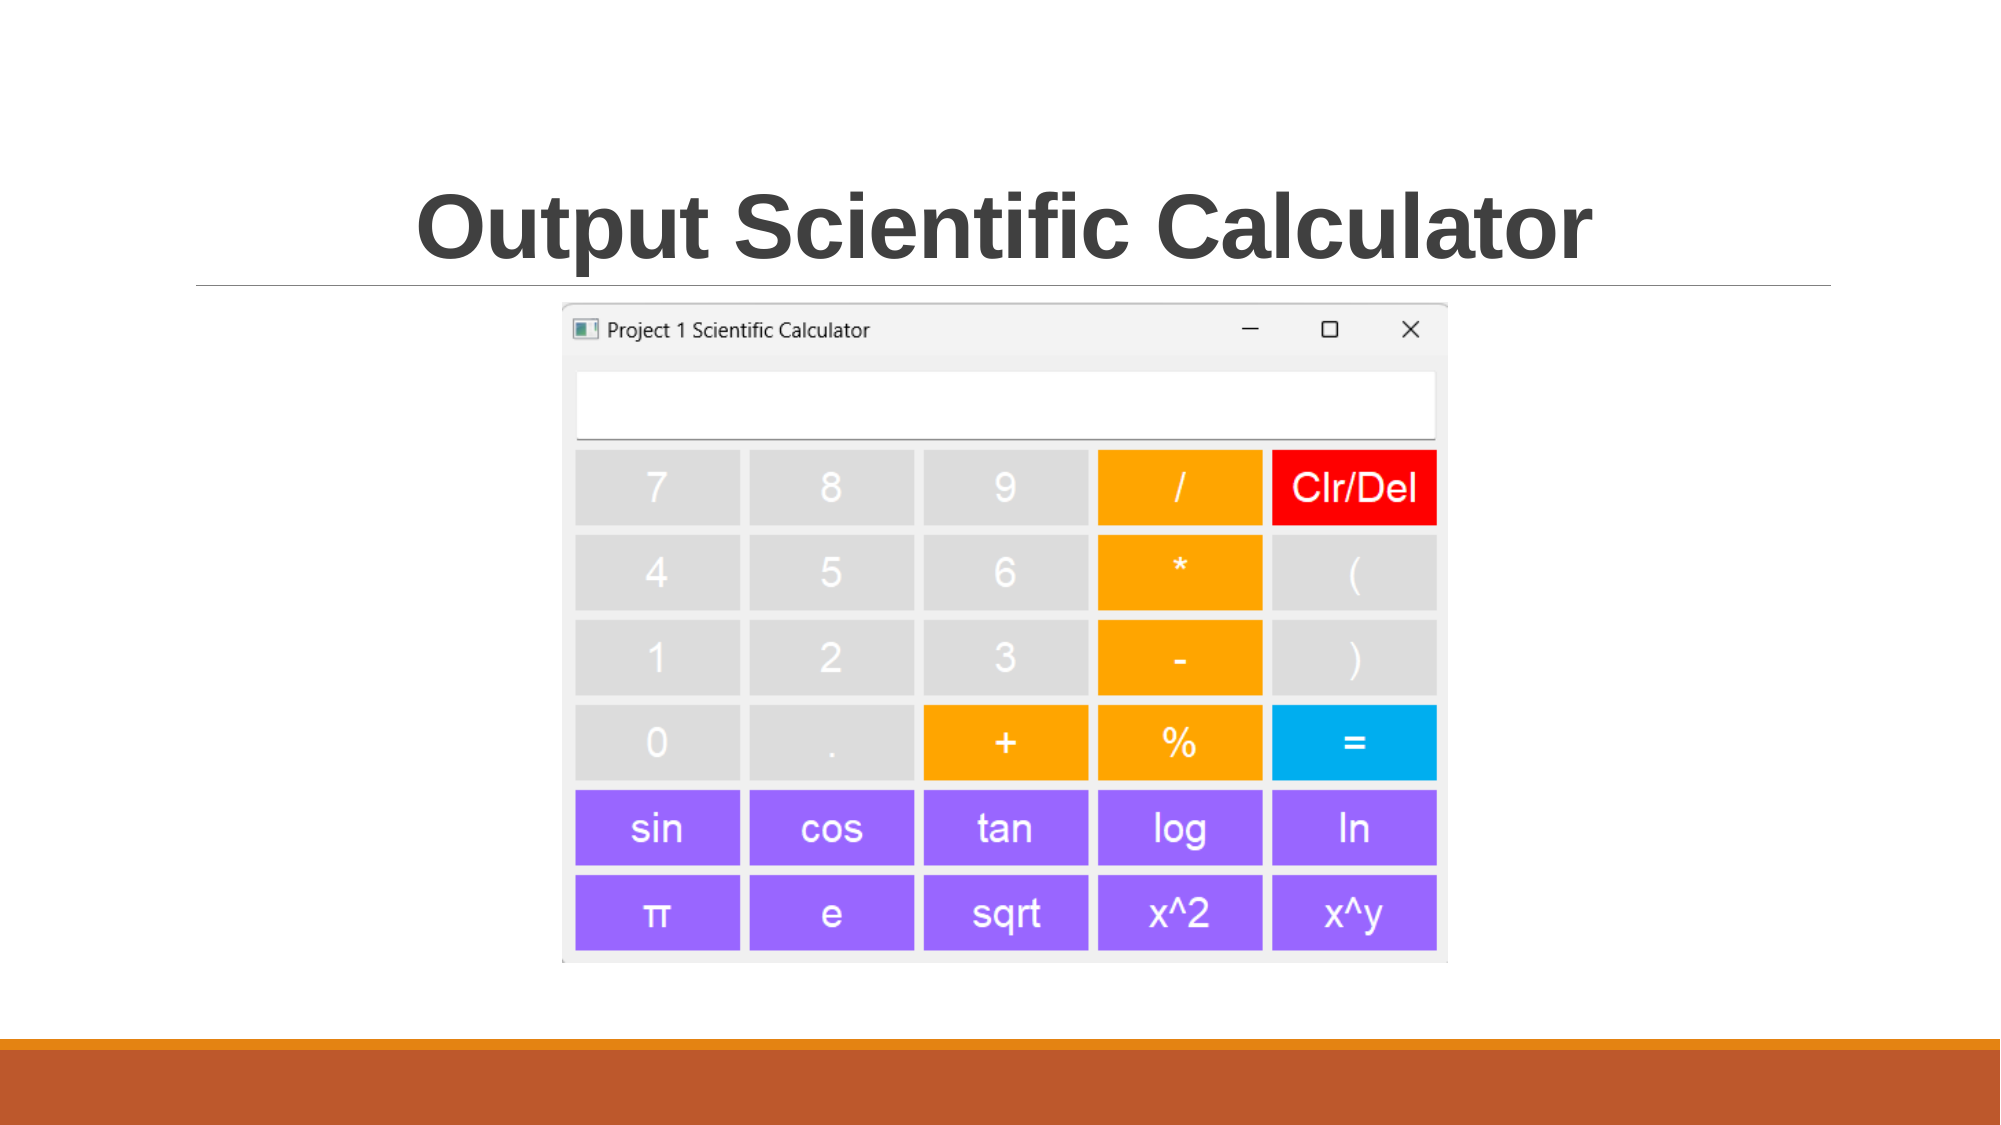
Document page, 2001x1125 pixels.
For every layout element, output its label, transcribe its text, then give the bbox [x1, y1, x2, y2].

title Output Scientific Calculator [180, 47, 1830, 285]
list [562, 302, 1448, 964]
